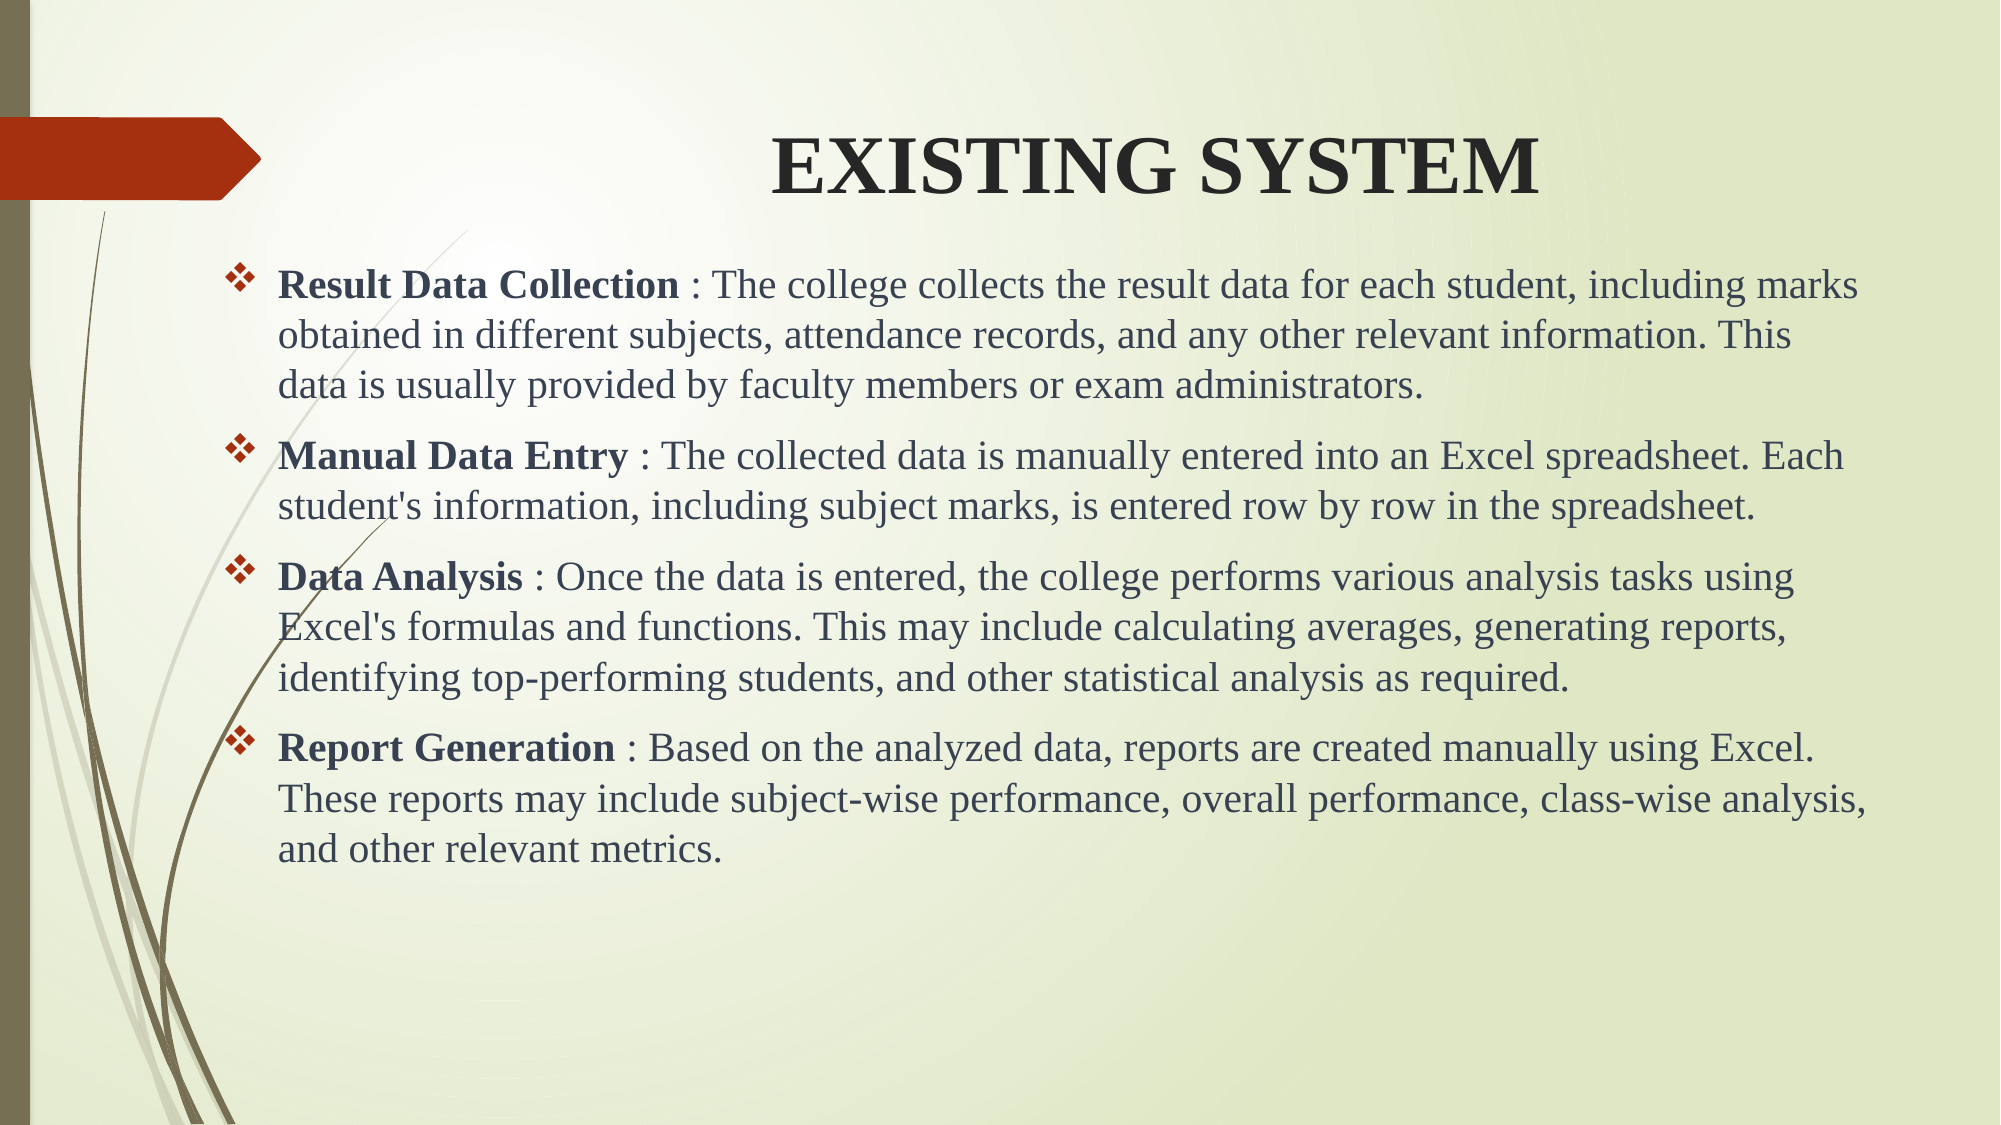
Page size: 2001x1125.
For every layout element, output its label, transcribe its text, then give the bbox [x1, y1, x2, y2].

title EXISTING SYSTEM [425, 102, 1888, 249]
list Result Data Collection : The college collects the result data for each student, including marks obtained in different subjects, attendance records, and any other relevant information. This data is usually provided by faculty members or exam administrators. Manual Data Entry : The collected data is manually entered into an Excel spreadsheet. Each student's information, including subject marks, is entered row by row in the spreadsheet. Data Analysis : Once the data is entered, the college performs various analysis tasks using Excel's formulas and functions. This may include calculating averages, generating reports, identifying top-performing students, and other statistical analysis as required. Report Generation : Based on the analyzed data, reports are created manually using Excel. These reports may include subject-wise performance, overall performance, class-wise analysis, and other relevant metrics. [206, 249, 1888, 970]
